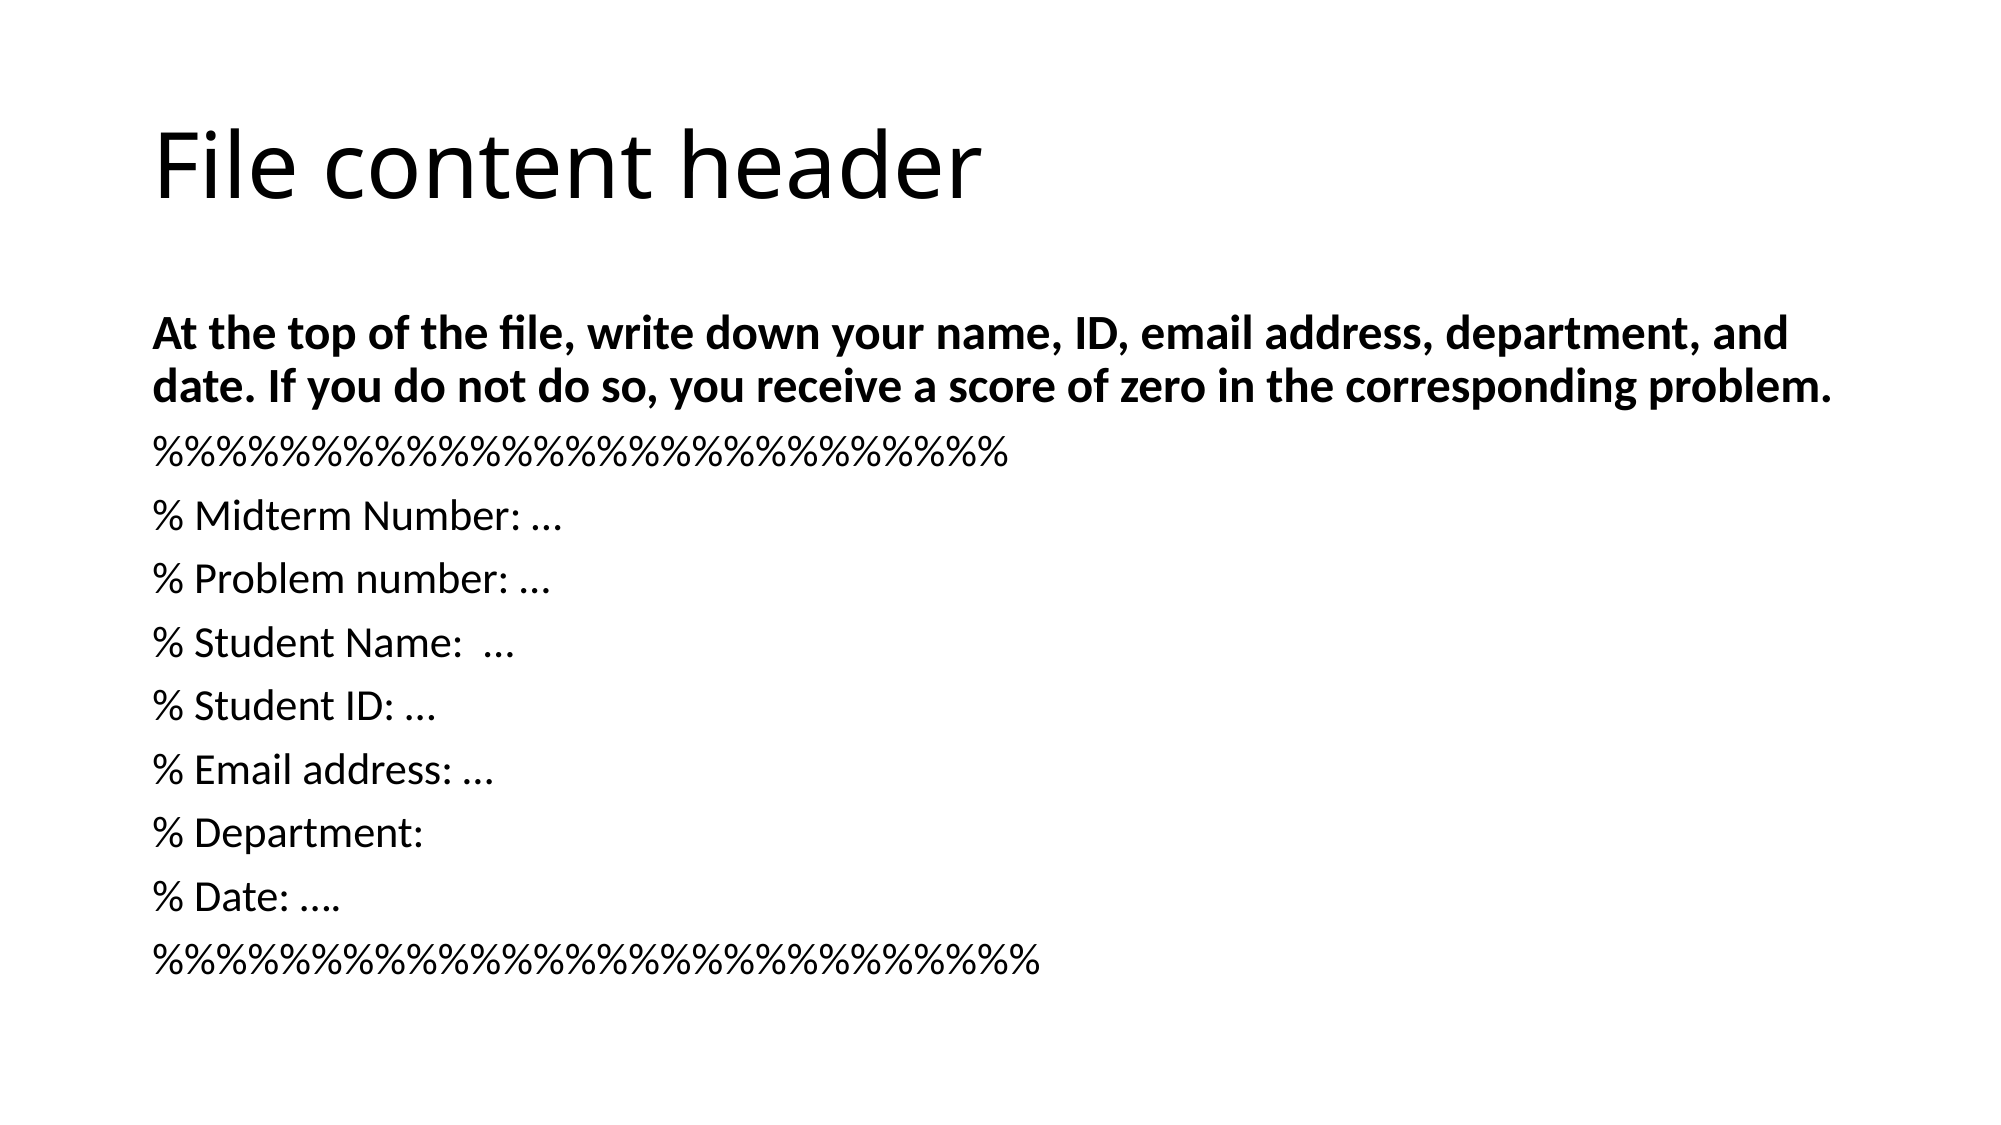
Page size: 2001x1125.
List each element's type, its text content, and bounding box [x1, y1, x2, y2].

list At the top of the file, write down your name, ID, email address, department, and date. If you do not do so, you receive a score of zero in the corresponding problem. %%%%%%%%%%%%%%%%%%%%%%%%%%% % Midterm Number: … % Problem number: … % Student Name: … % Student ID: … % Email address: … % Department: % Date: …. %%%%%%%%%%%%%%%%%%%%%%%%%%%% [137, 299, 1863, 1014]
title File content header [137, 59, 1863, 278]
